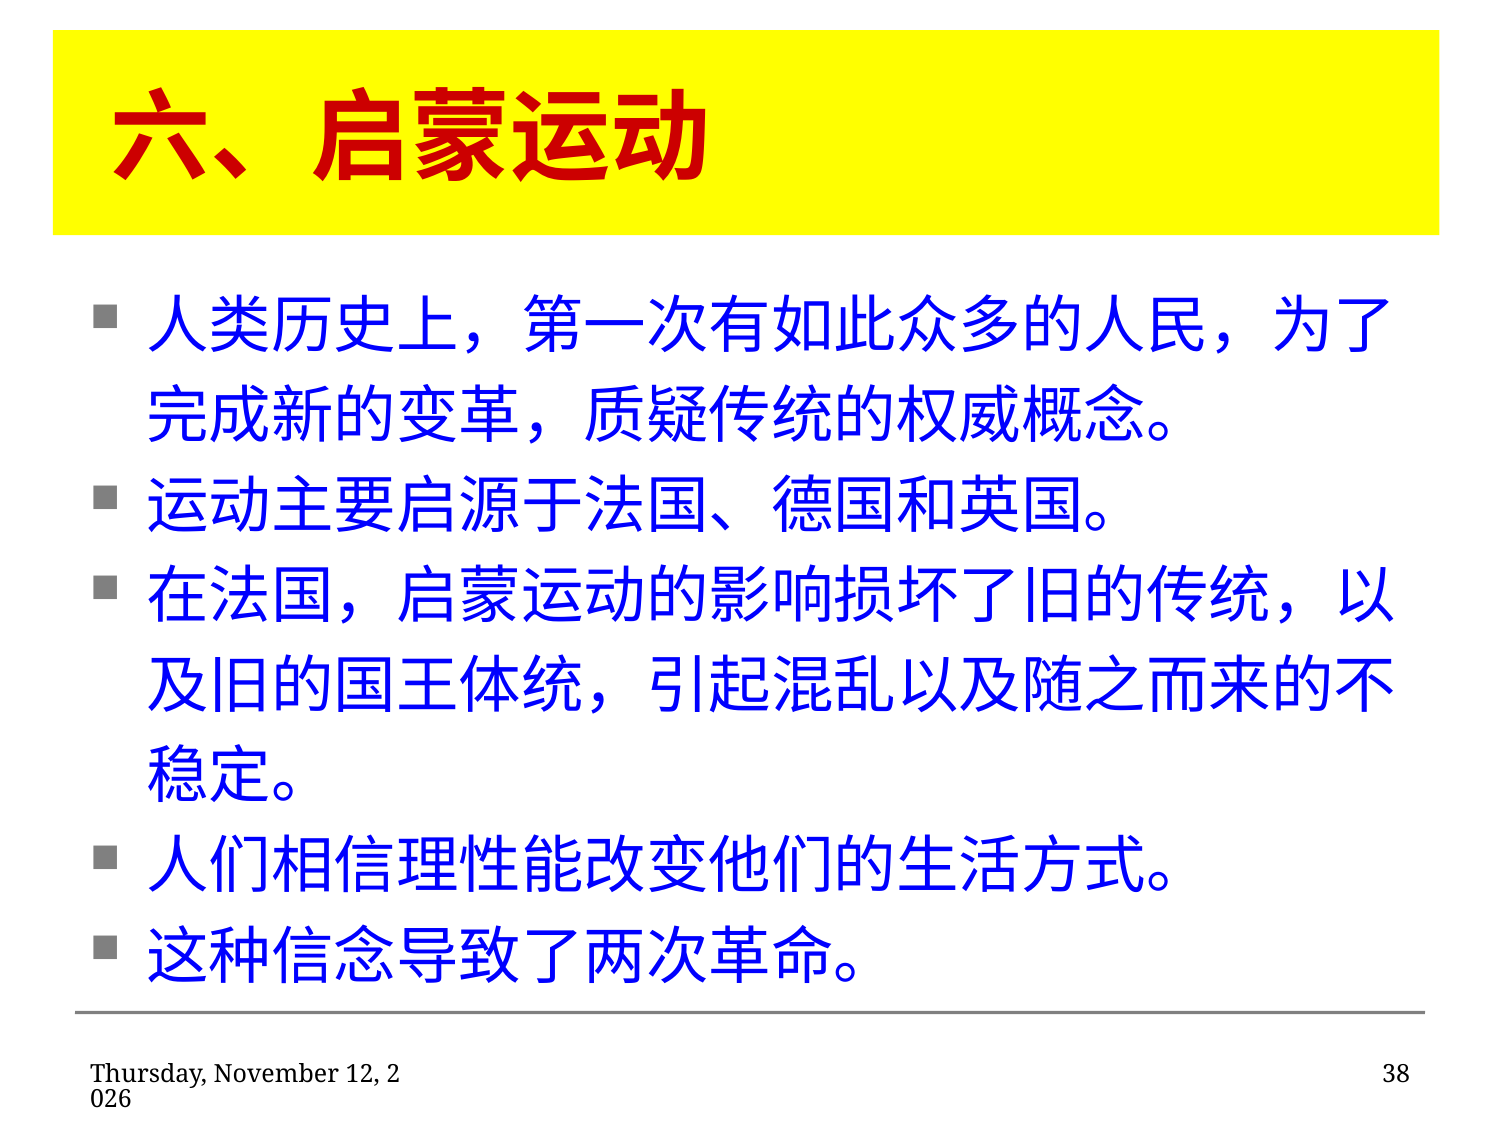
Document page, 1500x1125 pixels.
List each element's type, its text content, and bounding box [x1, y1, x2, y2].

text_box 六、启蒙运动 [52, 30, 1440, 236]
list 人类历史上，第一次有如此众多的人民，为了完成新的变革，质疑传统的权威概念。 运动主要启源于法国、德国和英国。 在法国，启蒙运动的影响损坏了旧的传统，以及旧的国王体统，引起混乱以及随之而来的不稳定。 人们相信理性能改变他们的生活方式。 这种信念导致了两次革命。 [74, 262, 1426, 1006]
slide_number 38 [1074, 1023, 1426, 1100]
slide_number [74, 1023, 426, 1100]
